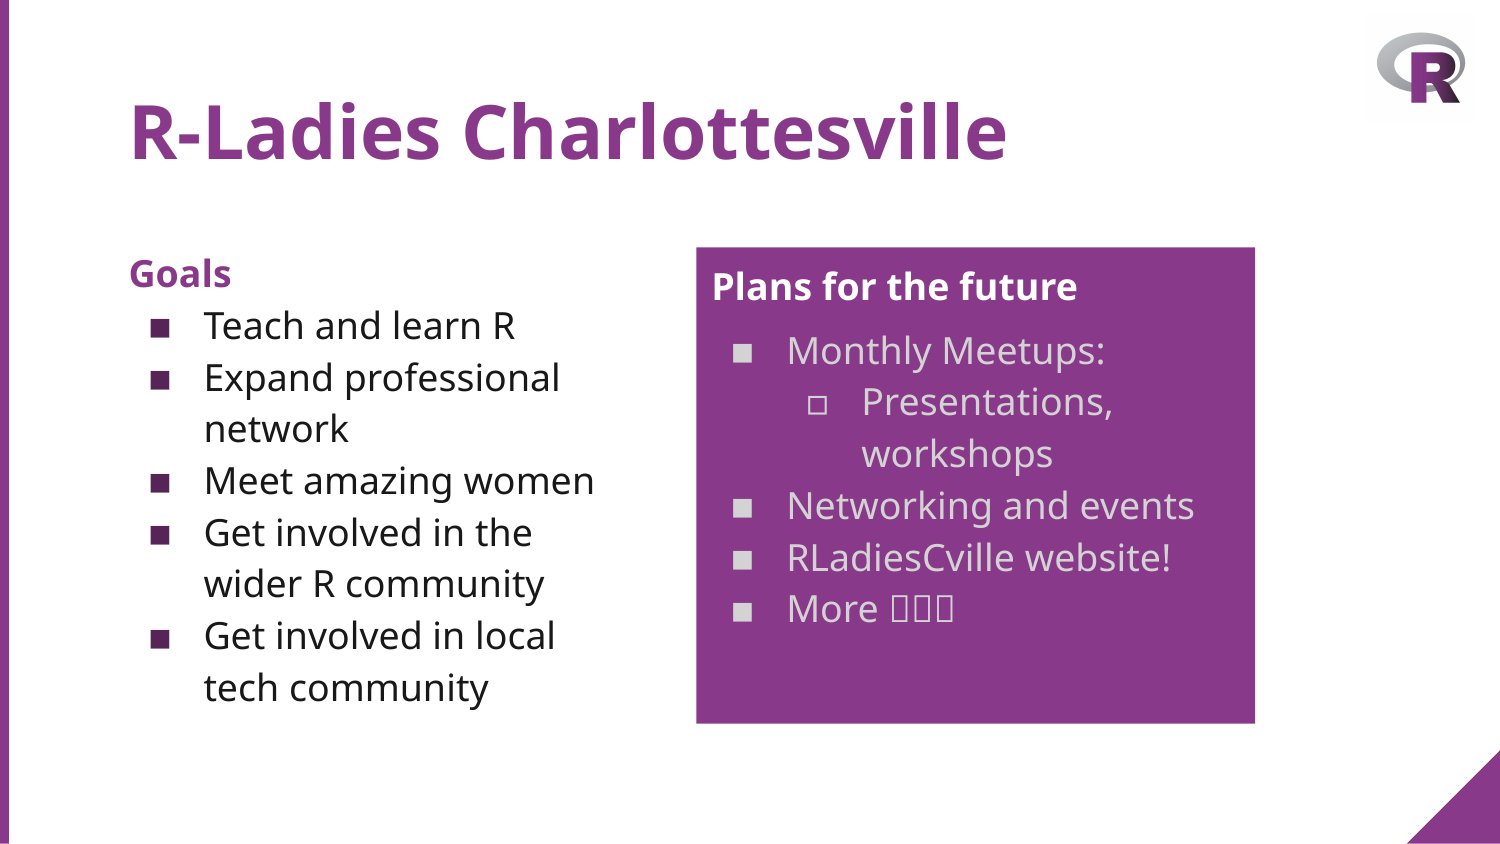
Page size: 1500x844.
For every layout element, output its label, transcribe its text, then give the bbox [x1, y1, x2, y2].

picture [1367, 14, 1475, 122]
list Plans for the future Monthly Meetups: Presentations, workshops Networking and events RLadiesCville website! More 🍕🍕🍕 [696, 247, 1256, 724]
list Goals Teach and learn R Expand professional network Meet amazing women Get involved in the wider R community Get involved in local tech community [113, 234, 655, 763]
title R-Ladies Charlottesville [113, 69, 1132, 210]
